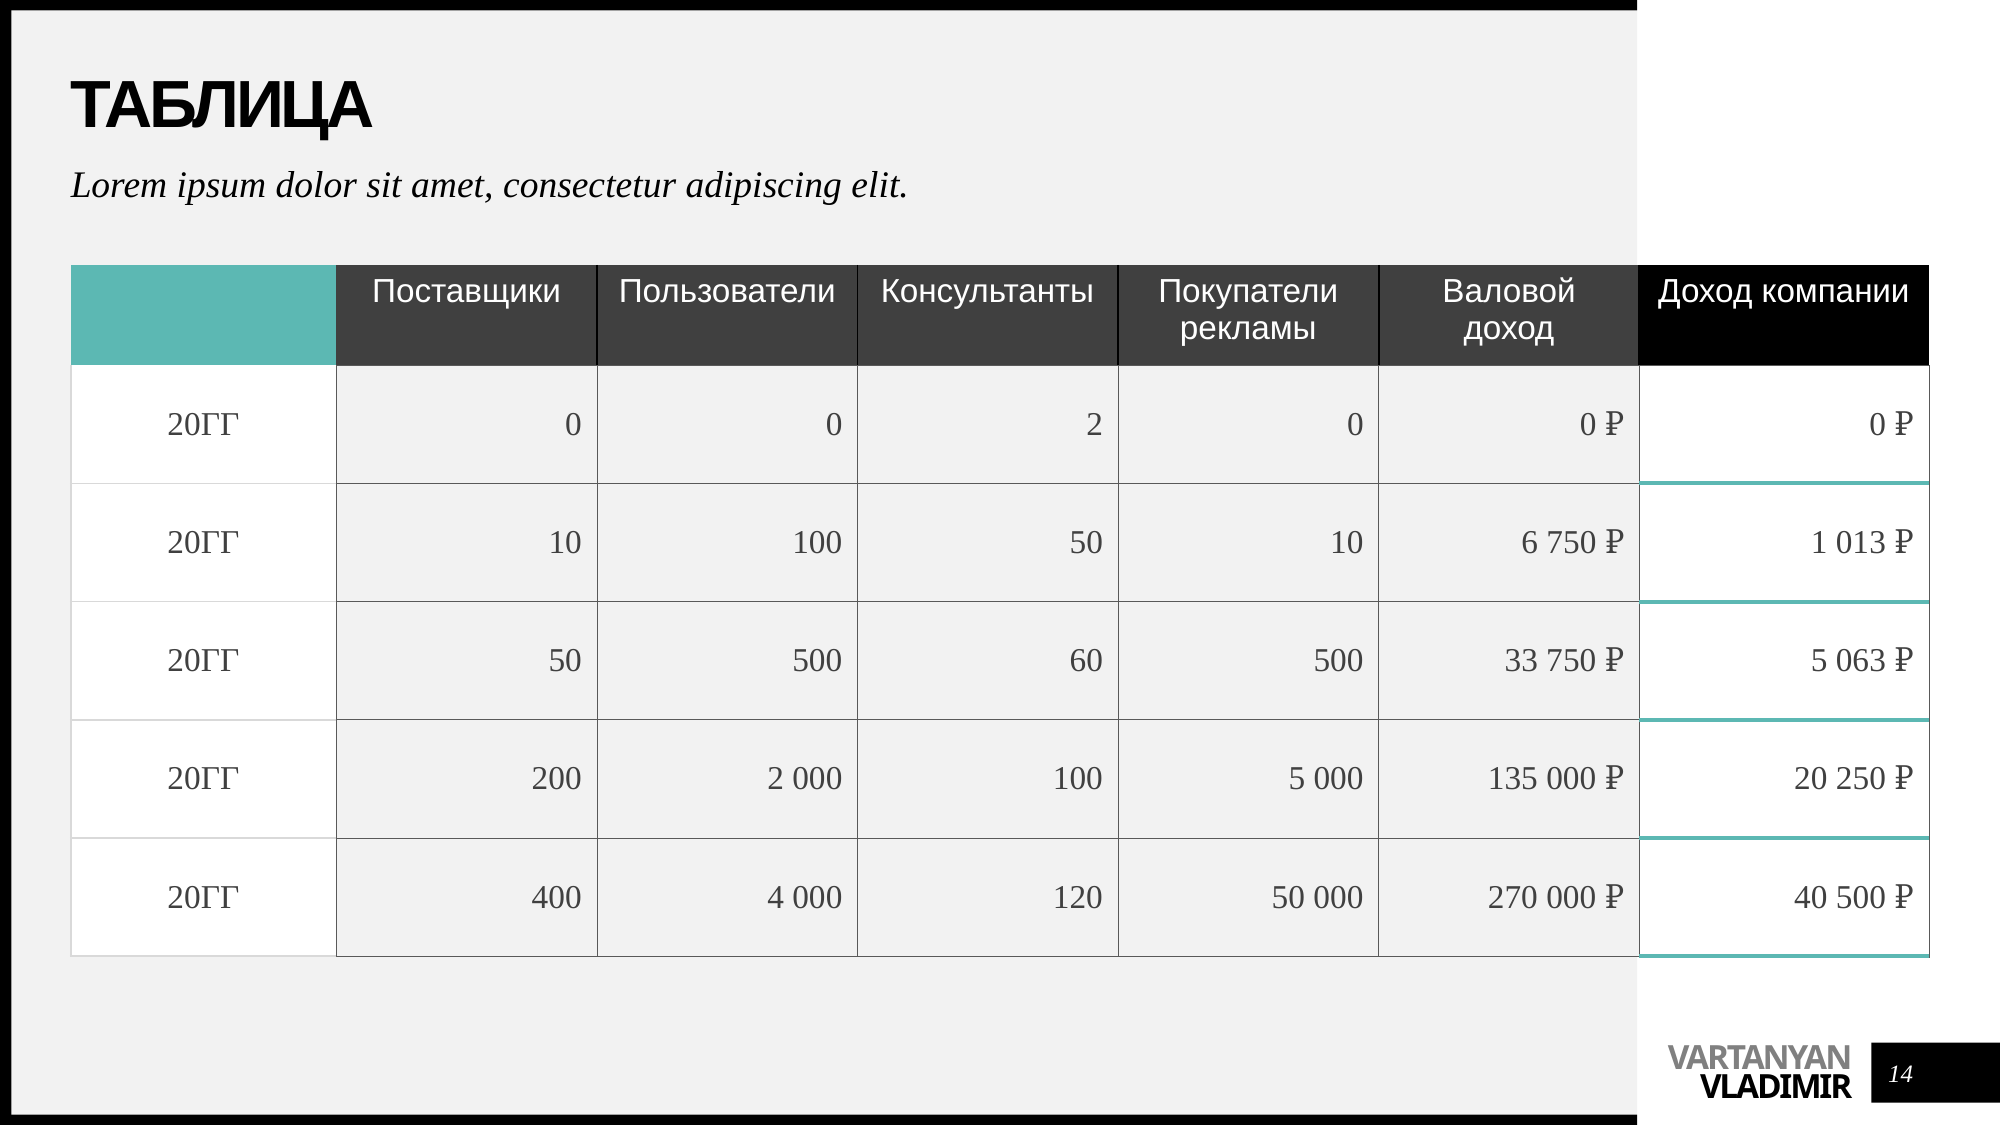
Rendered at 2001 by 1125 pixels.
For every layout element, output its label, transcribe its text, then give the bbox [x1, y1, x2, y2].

table_cell 5 000 [1119, 720, 1378, 838]
table_cell 40 500 ₽ [1640, 840, 1929, 954]
table_cell 400 [337, 839, 597, 956]
table_cell 33 750 ₽ [1379, 602, 1639, 719]
table_cell 20 250 ₽ [1640, 722, 1929, 836]
table_cell 4 000 [598, 839, 857, 956]
table_header Консультанты [858, 265, 1117, 365]
table_cell 100 [858, 720, 1118, 838]
table_cell 50 [337, 602, 597, 719]
table_cell 0 [337, 366, 597, 483]
table_header Доход компании [1640, 265, 1929, 365]
table_cell 20ГГ [72, 484, 336, 601]
table_cell 20ГГ [72, 839, 336, 955]
table_cell 20ГГ [72, 365, 336, 483]
table_header Валовой доход [1380, 265, 1638, 365]
table_cell 50 000 [1119, 839, 1378, 956]
table_header [71, 265, 336, 365]
table_cell 10 [337, 484, 597, 601]
table_cell 270 000 ₽ [1379, 839, 1639, 956]
table_cell 20ГГ [72, 602, 336, 719]
table_cell 0 [1119, 366, 1378, 483]
table_cell 135 000 ₽ [1379, 720, 1639, 838]
table_header Пользователи [598, 265, 857, 365]
table_cell 60 [858, 602, 1118, 719]
table_cell 1 013 ₽ [1640, 485, 1929, 600]
table_cell 0 ₽ [1379, 366, 1639, 483]
table_cell 500 [598, 602, 857, 719]
table_cell 120 [858, 839, 1118, 956]
table_cell 2 [858, 366, 1118, 483]
table_cell 6 750 ₽ [1379, 484, 1639, 601]
table_header Покупатели рекламы [1119, 265, 1378, 365]
table_cell 100 [598, 484, 857, 601]
title Таблица [70, 70, 1580, 142]
table_cell 0 ₽ [1640, 366, 1929, 481]
table_cell 50 [858, 484, 1118, 601]
table_cell 2 000 [598, 720, 857, 838]
slide_number 14 [1877, 1050, 1924, 1096]
table_cell 200 [337, 720, 597, 838]
table_header Поставщики [336, 265, 596, 365]
list Lorem ipsum dolor sit amet, consectetur adipiscing elit. [70, 165, 1580, 225]
table_cell 5 063 ₽ [1640, 604, 1929, 718]
table_cell 0 [598, 366, 857, 483]
table_cell 500 [1119, 602, 1378, 719]
table_cell 10 [1119, 484, 1378, 601]
table_cell 20ГГ [72, 721, 336, 837]
